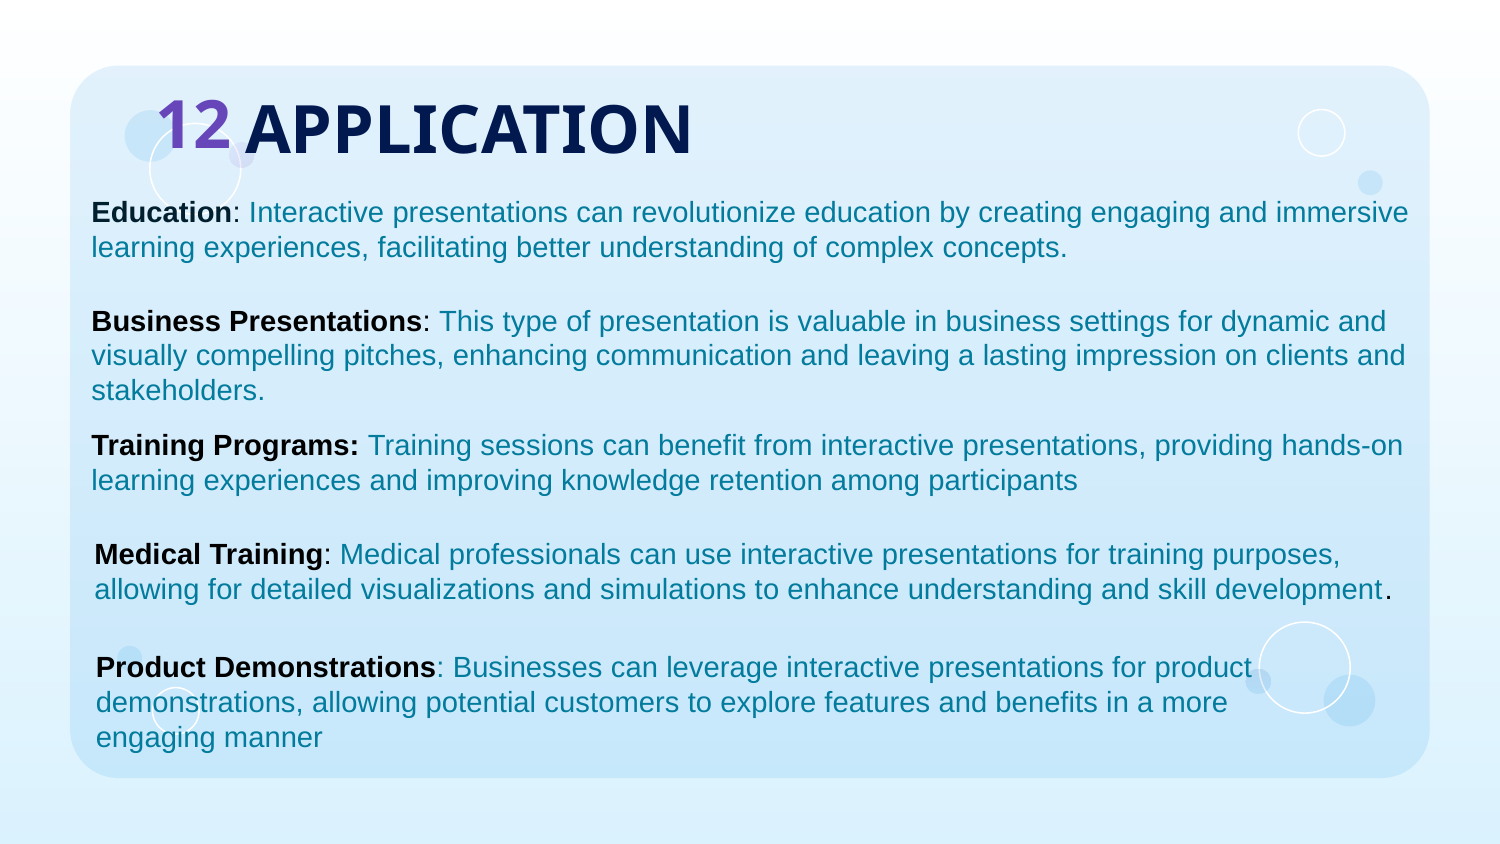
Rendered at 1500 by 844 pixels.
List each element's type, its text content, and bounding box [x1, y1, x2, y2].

text_box APPLICATION [230, 79, 1388, 174]
text_box Business Presentations: This type of presentation is valuable in business settings for dynamic and visually compelling pitches, enhancing communication and leaving a lasting impression on clients and stakeholders. [76, 294, 1447, 414]
text_box 12 [123, 74, 278, 169]
text_box Medical Training: Medical professionals can use interactive presentations for training purposes, allowing for detailed visualizations and simulations to enhance understanding and skill development. [79, 528, 1450, 613]
text_box Education: Interactive presentations can revolutionize education by creating engaging and immersive learning experiences, facilitating better understanding of complex concepts. [76, 185, 1436, 271]
text_box Training Programs: Training sessions can benefit from interactive presentations, providing hands-on learning experiences and improving knowledge retention among participants [76, 419, 1436, 504]
text_box Product Demonstrations: Businesses can leverage interactive presentations for product demonstrations, allowing potential customers to explore features and benefits in a more engaging manner [81, 640, 1428, 761]
